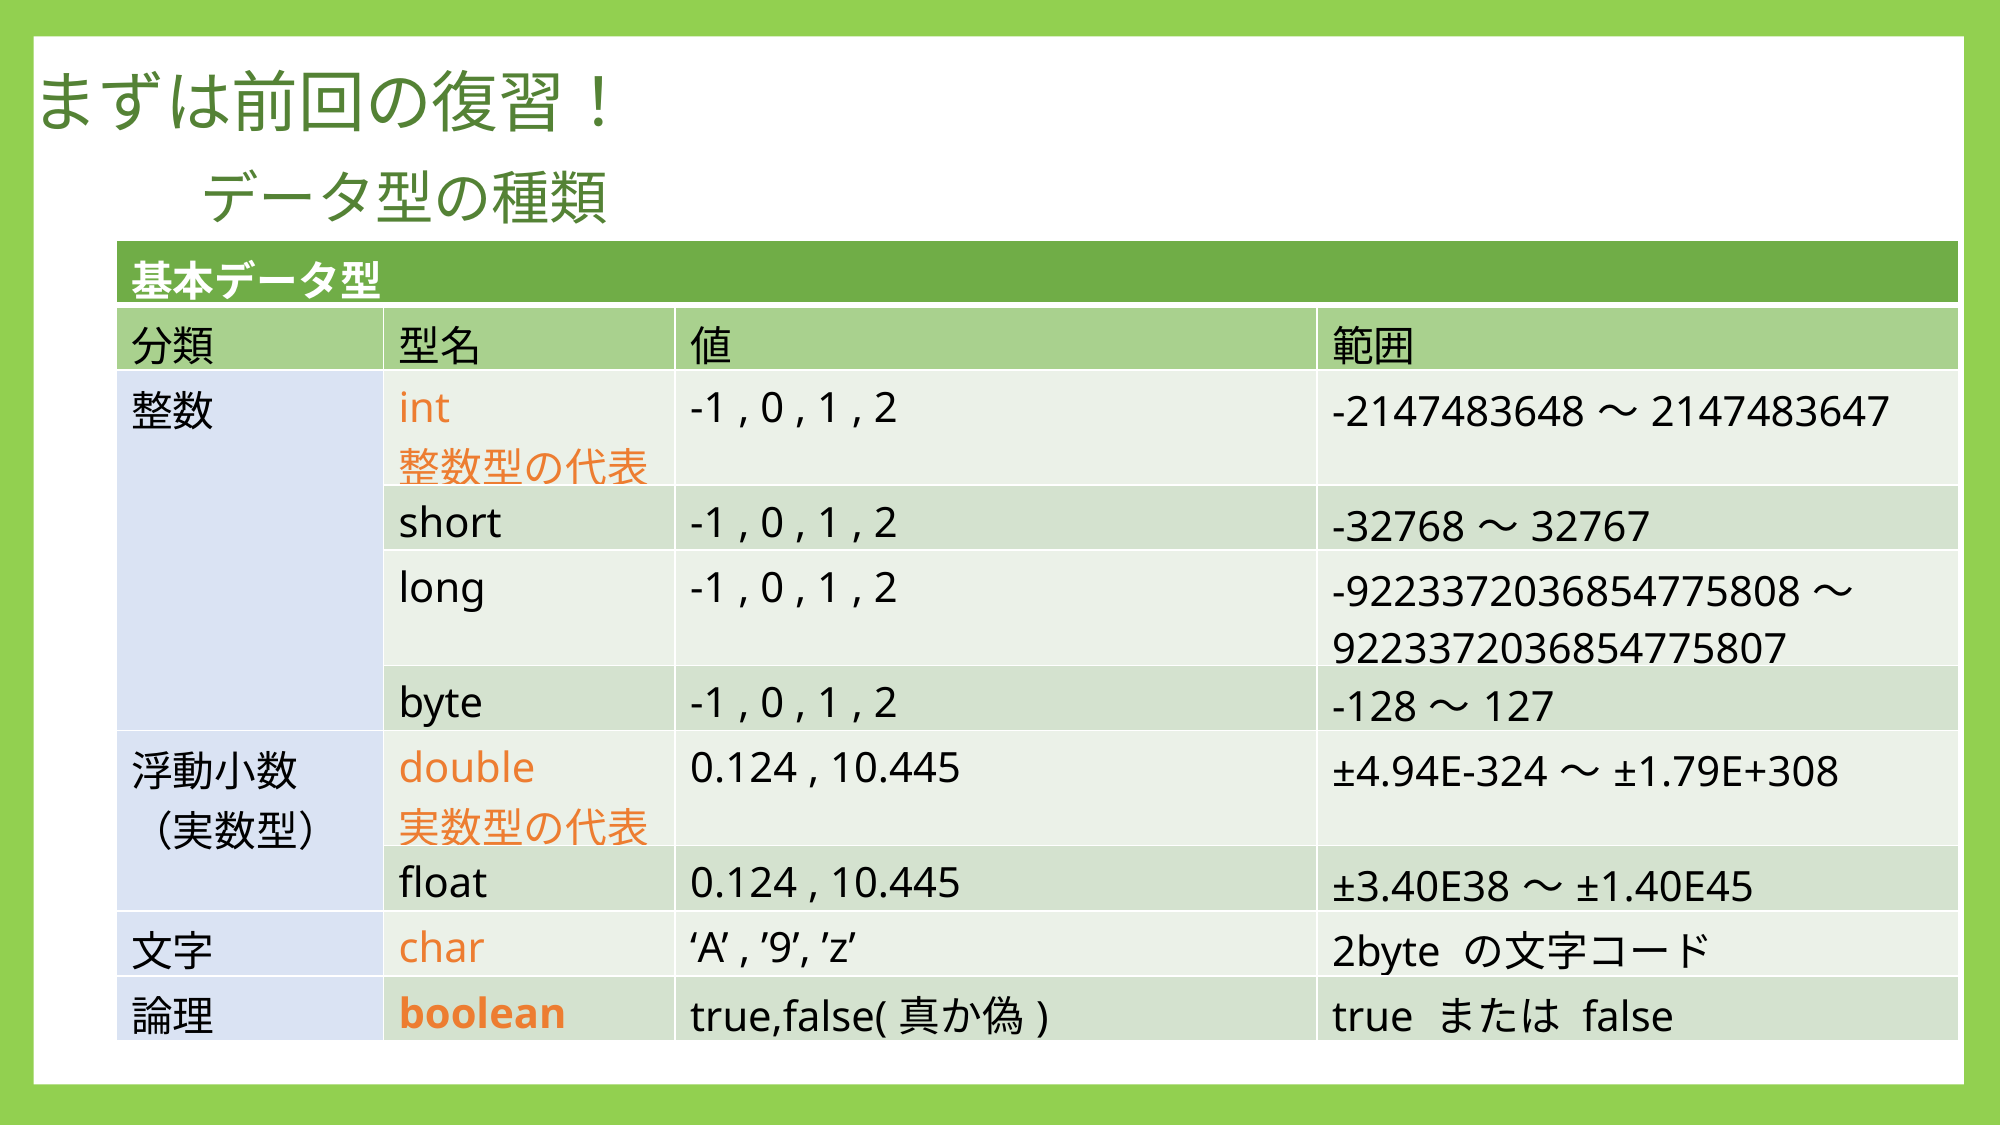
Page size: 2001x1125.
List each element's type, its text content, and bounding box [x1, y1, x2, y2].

table_cell double 実数型の代表 [384, 731, 674, 845]
table_cell byte [384, 666, 674, 730]
table_cell 0.124 , 10.445 [676, 731, 1316, 845]
table_cell ±3.40E38～±1.40E45 [1318, 846, 1958, 910]
table_cell 0.124 , 10.445 [676, 846, 1316, 910]
table_cell short [384, 486, 674, 549]
table_cell 値 [676, 308, 1316, 369]
table_cell int 整数型の代表 [384, 371, 674, 484]
table_cell -1 , 0 , 1 , 2 [676, 666, 1316, 730]
table_cell 範囲 [1318, 308, 1958, 369]
table_cell long [384, 551, 674, 665]
table_cell true または false [1318, 977, 1958, 1040]
table_cell 文字 [117, 912, 383, 975]
table_cell 分類 [117, 308, 383, 369]
table_cell float [384, 846, 674, 910]
table_cell 論理 [117, 977, 383, 1040]
table_cell 浮動小数 （実数型） [117, 731, 383, 910]
table_cell boolean [384, 977, 674, 1040]
table_cell -1 , 0 , 1 , 2 [676, 551, 1316, 665]
table_cell -9223372036854775808～9223372036854775807 [1318, 551, 1958, 665]
text_box データ型の種類 [35, 147, 624, 239]
table_cell char [384, 912, 674, 975]
table_cell -32768～32767 [1318, 486, 1958, 549]
table_cell 型名 [384, 308, 674, 369]
table_cell -1 , 0 , 1 , 2 [676, 371, 1316, 484]
table_cell ‘A’ , ’9’, ’z’ [676, 912, 1316, 975]
table_cell 整数 [117, 371, 383, 730]
table_cell ±4.94E-324～±1.79E+308 [1318, 731, 1958, 845]
table_cell -1 , 0 , 1 , 2 [676, 486, 1316, 549]
text_box まずは前回の復習！ [16, 51, 648, 147]
table_cell -128～127 [1318, 666, 1958, 730]
table_cell -2147483648～2147483647 [1318, 371, 1958, 484]
table_cell true,false(真か偽) [676, 977, 1316, 1040]
table_header 基本データ型 [117, 241, 1958, 302]
table_cell 2byte の文字コード [1318, 912, 1958, 975]
